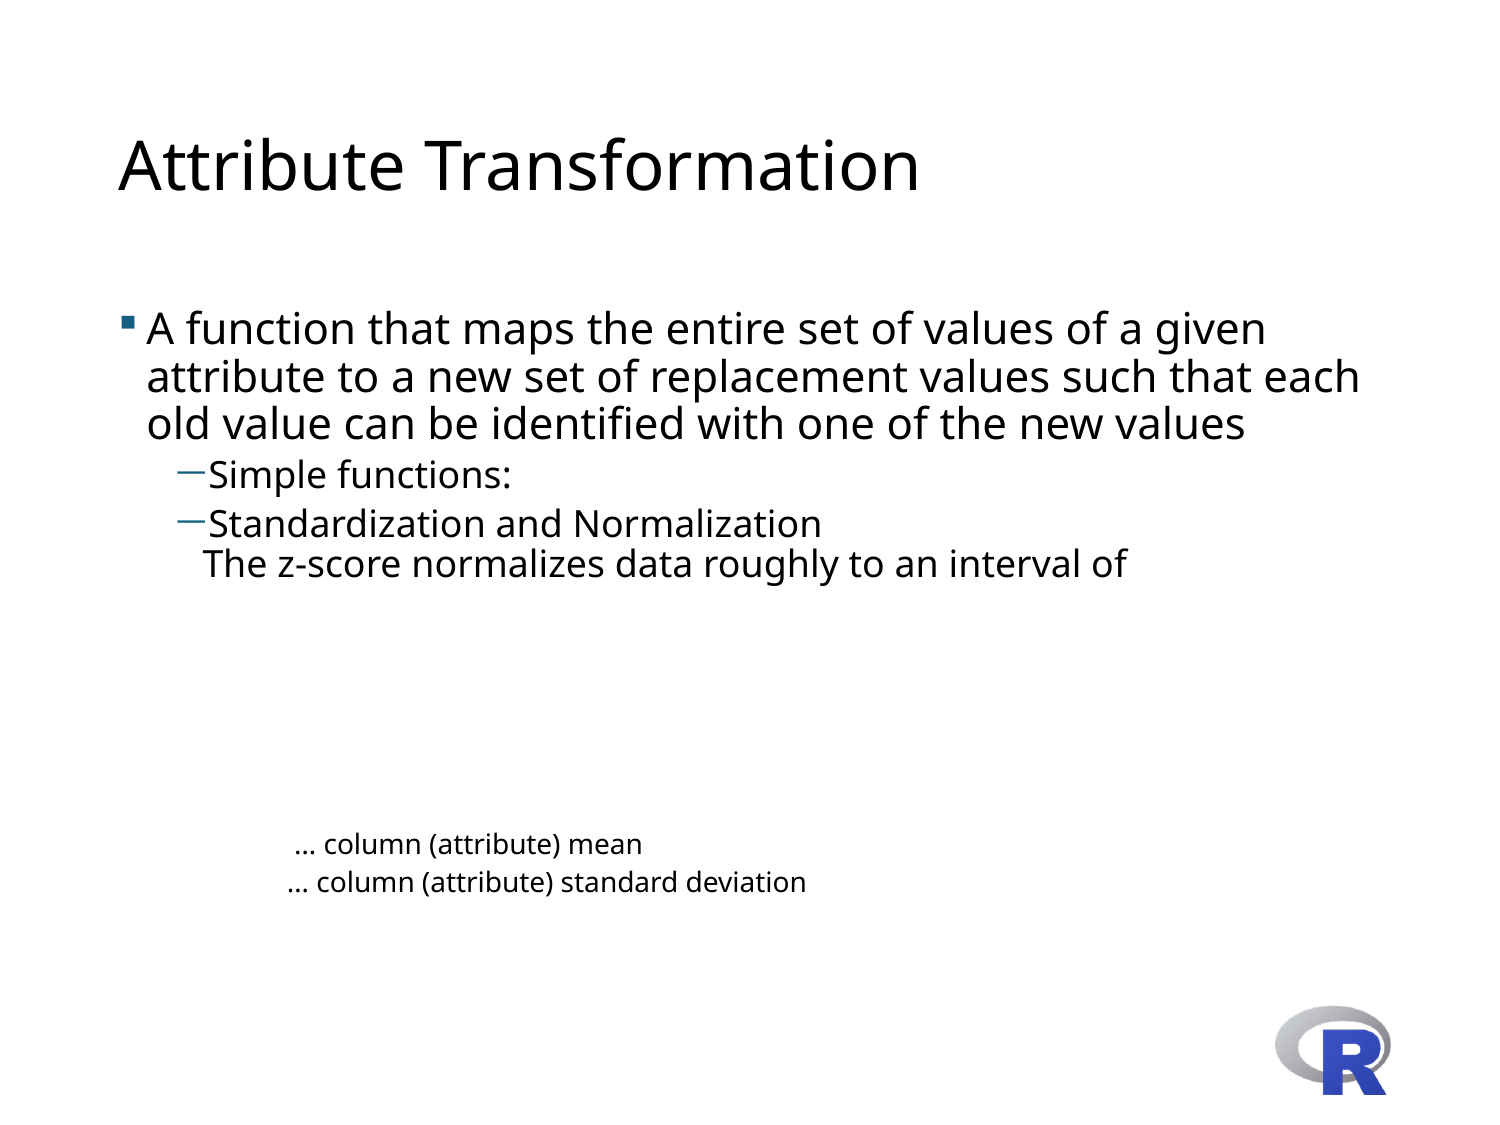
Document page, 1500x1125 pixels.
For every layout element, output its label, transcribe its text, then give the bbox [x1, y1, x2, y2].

picture [1274, 1005, 1391, 1095]
title Attribute Transformation [103, 59, 1397, 278]
